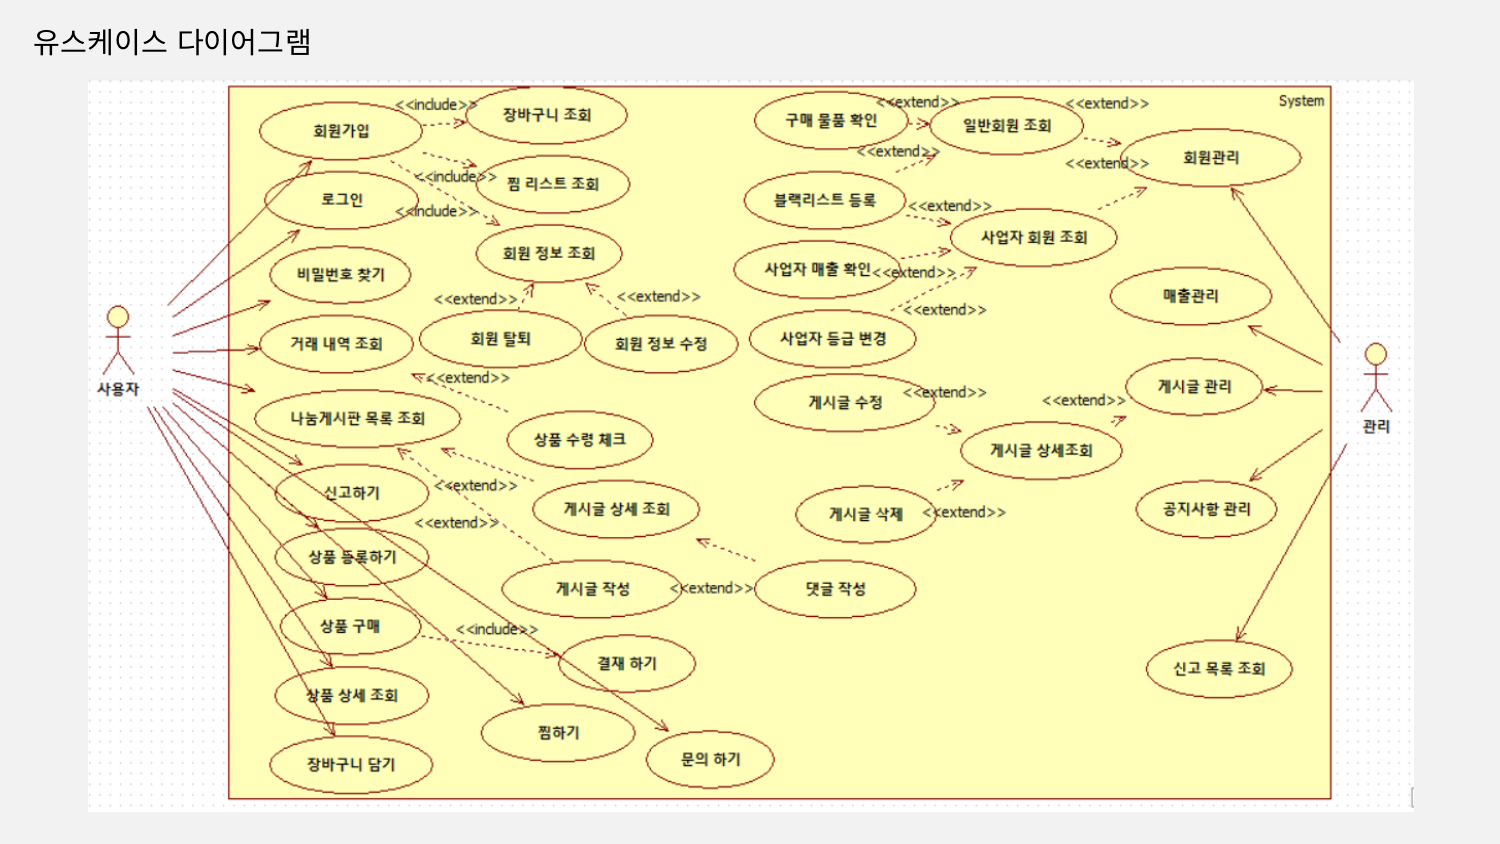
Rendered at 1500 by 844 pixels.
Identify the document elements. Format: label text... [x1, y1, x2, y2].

picture [88, 79, 1414, 812]
text_box 유스케이스 다이어그램 [22, 18, 408, 65]
